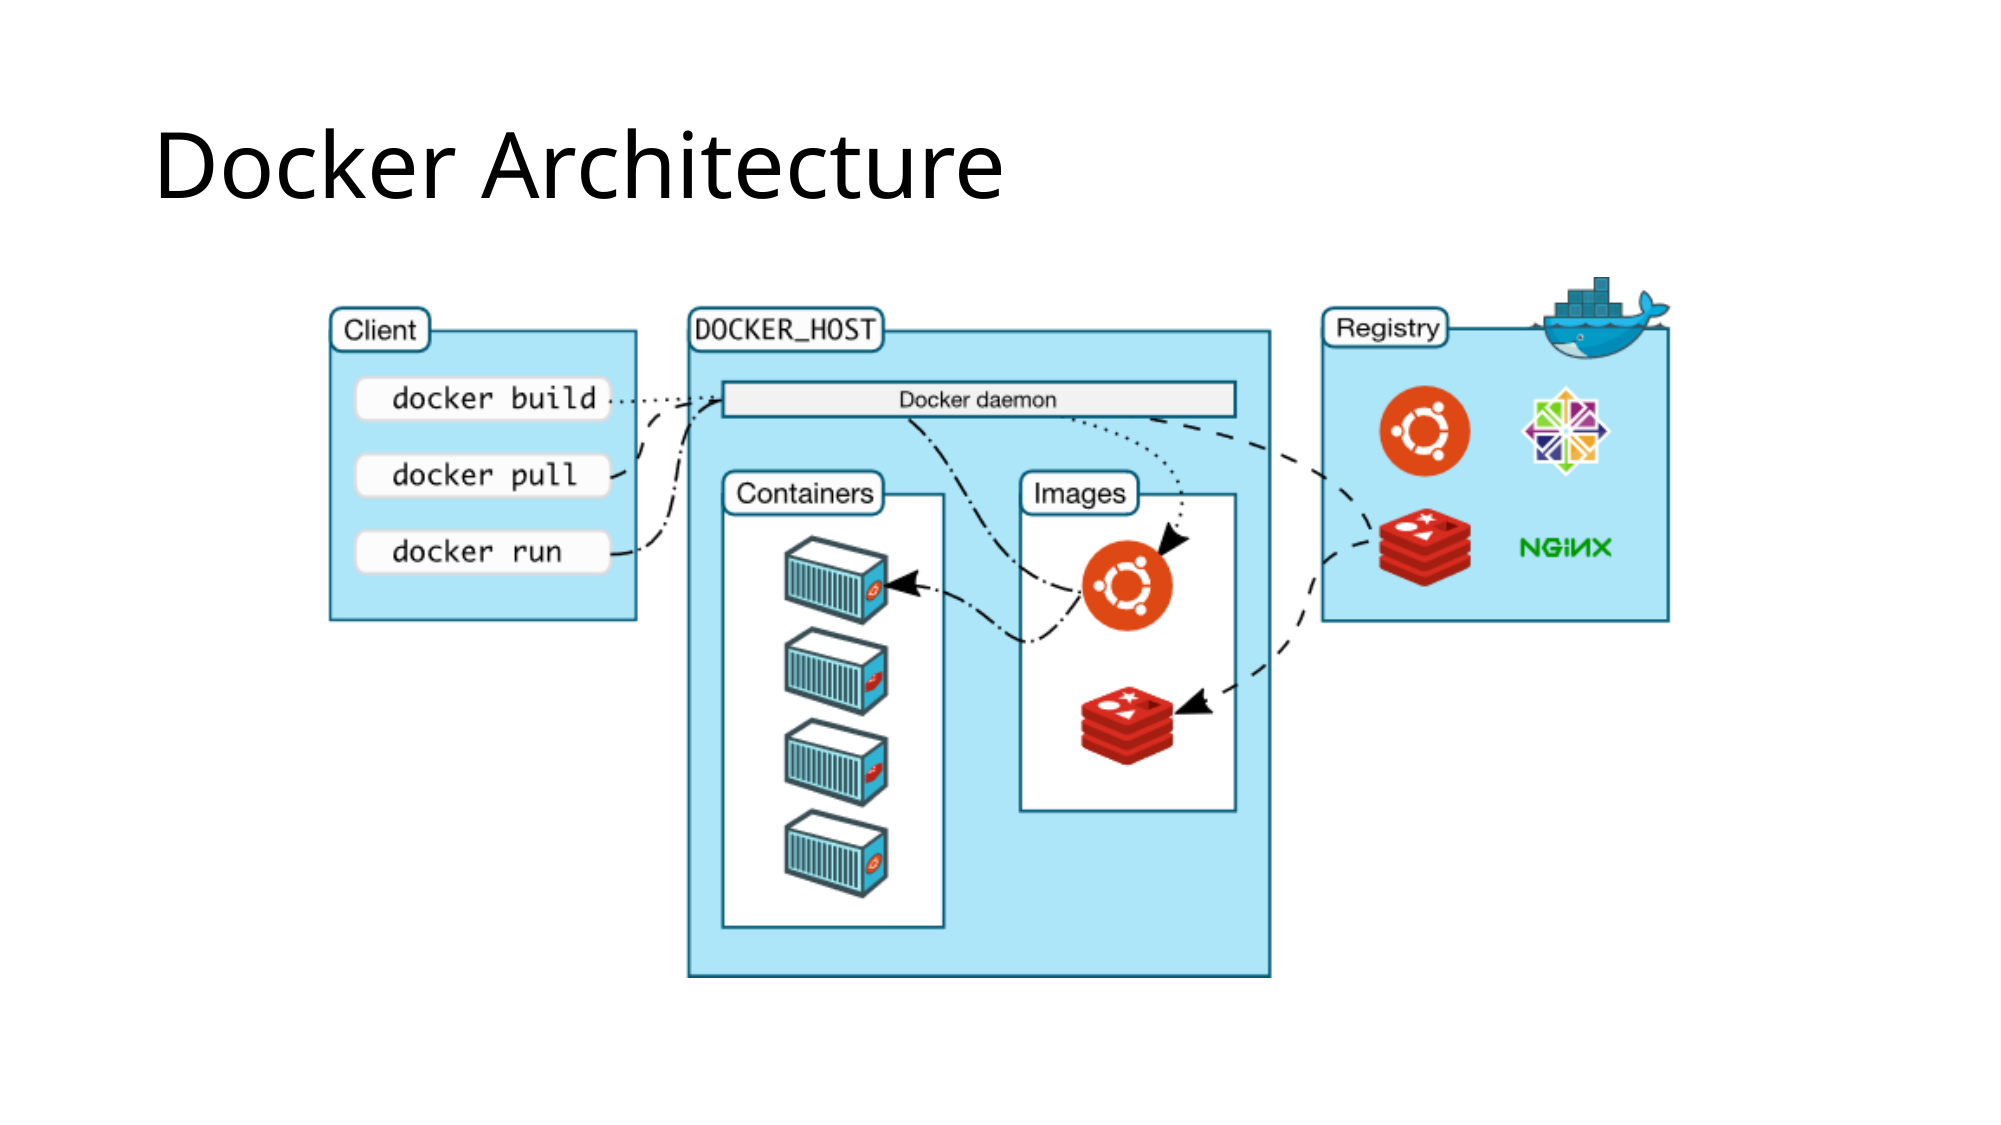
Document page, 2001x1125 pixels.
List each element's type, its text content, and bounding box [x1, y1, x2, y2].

title Docker Architecture [137, 59, 1863, 278]
picture [328, 277, 1672, 978]
